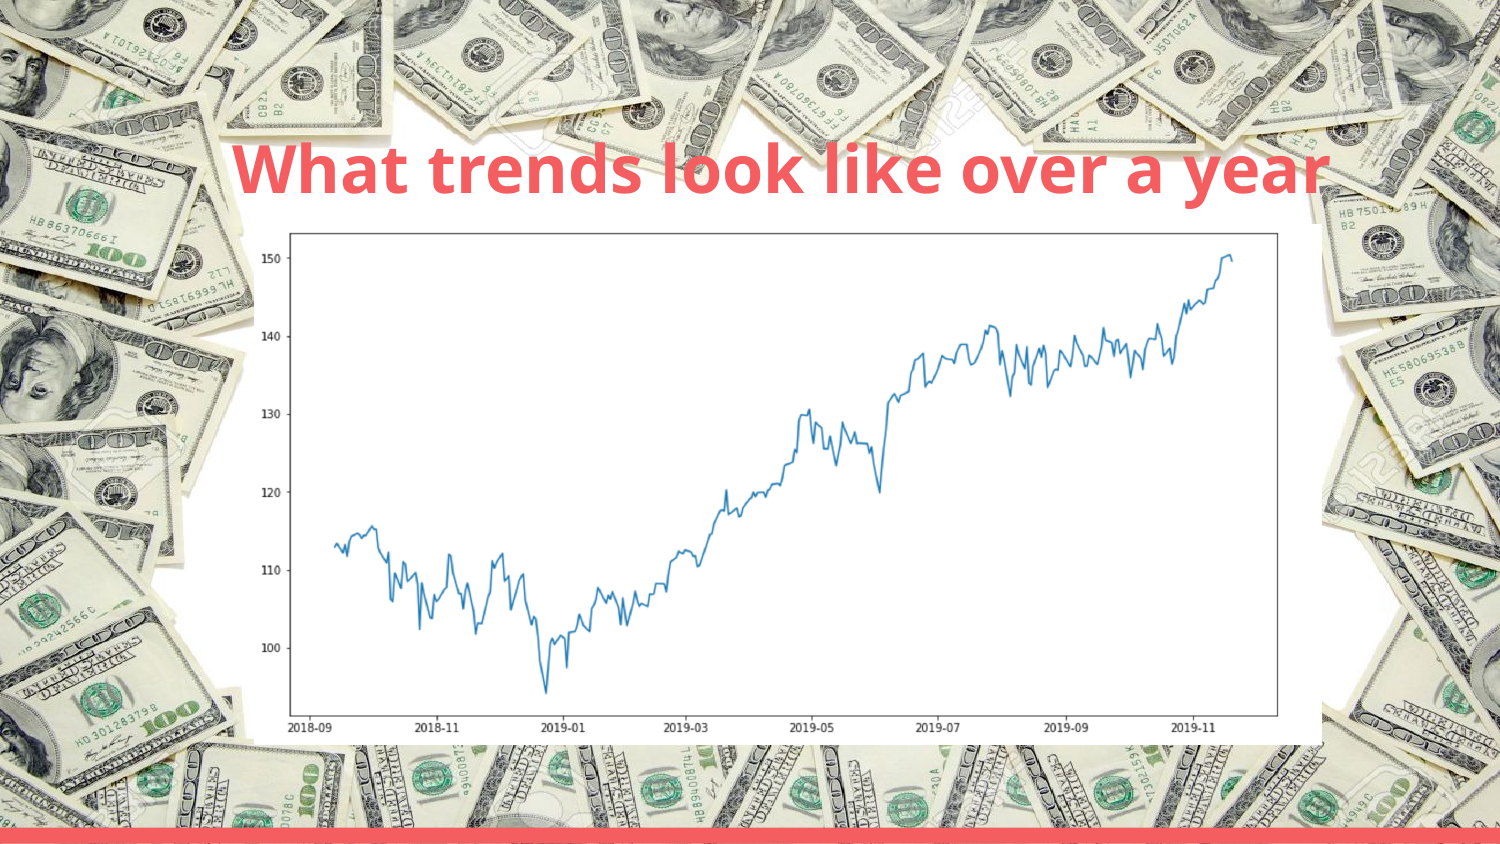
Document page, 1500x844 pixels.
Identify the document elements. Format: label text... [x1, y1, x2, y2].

title What trends look like over a year [217, 111, 1359, 215]
picture [0, 0, 1500, 827]
